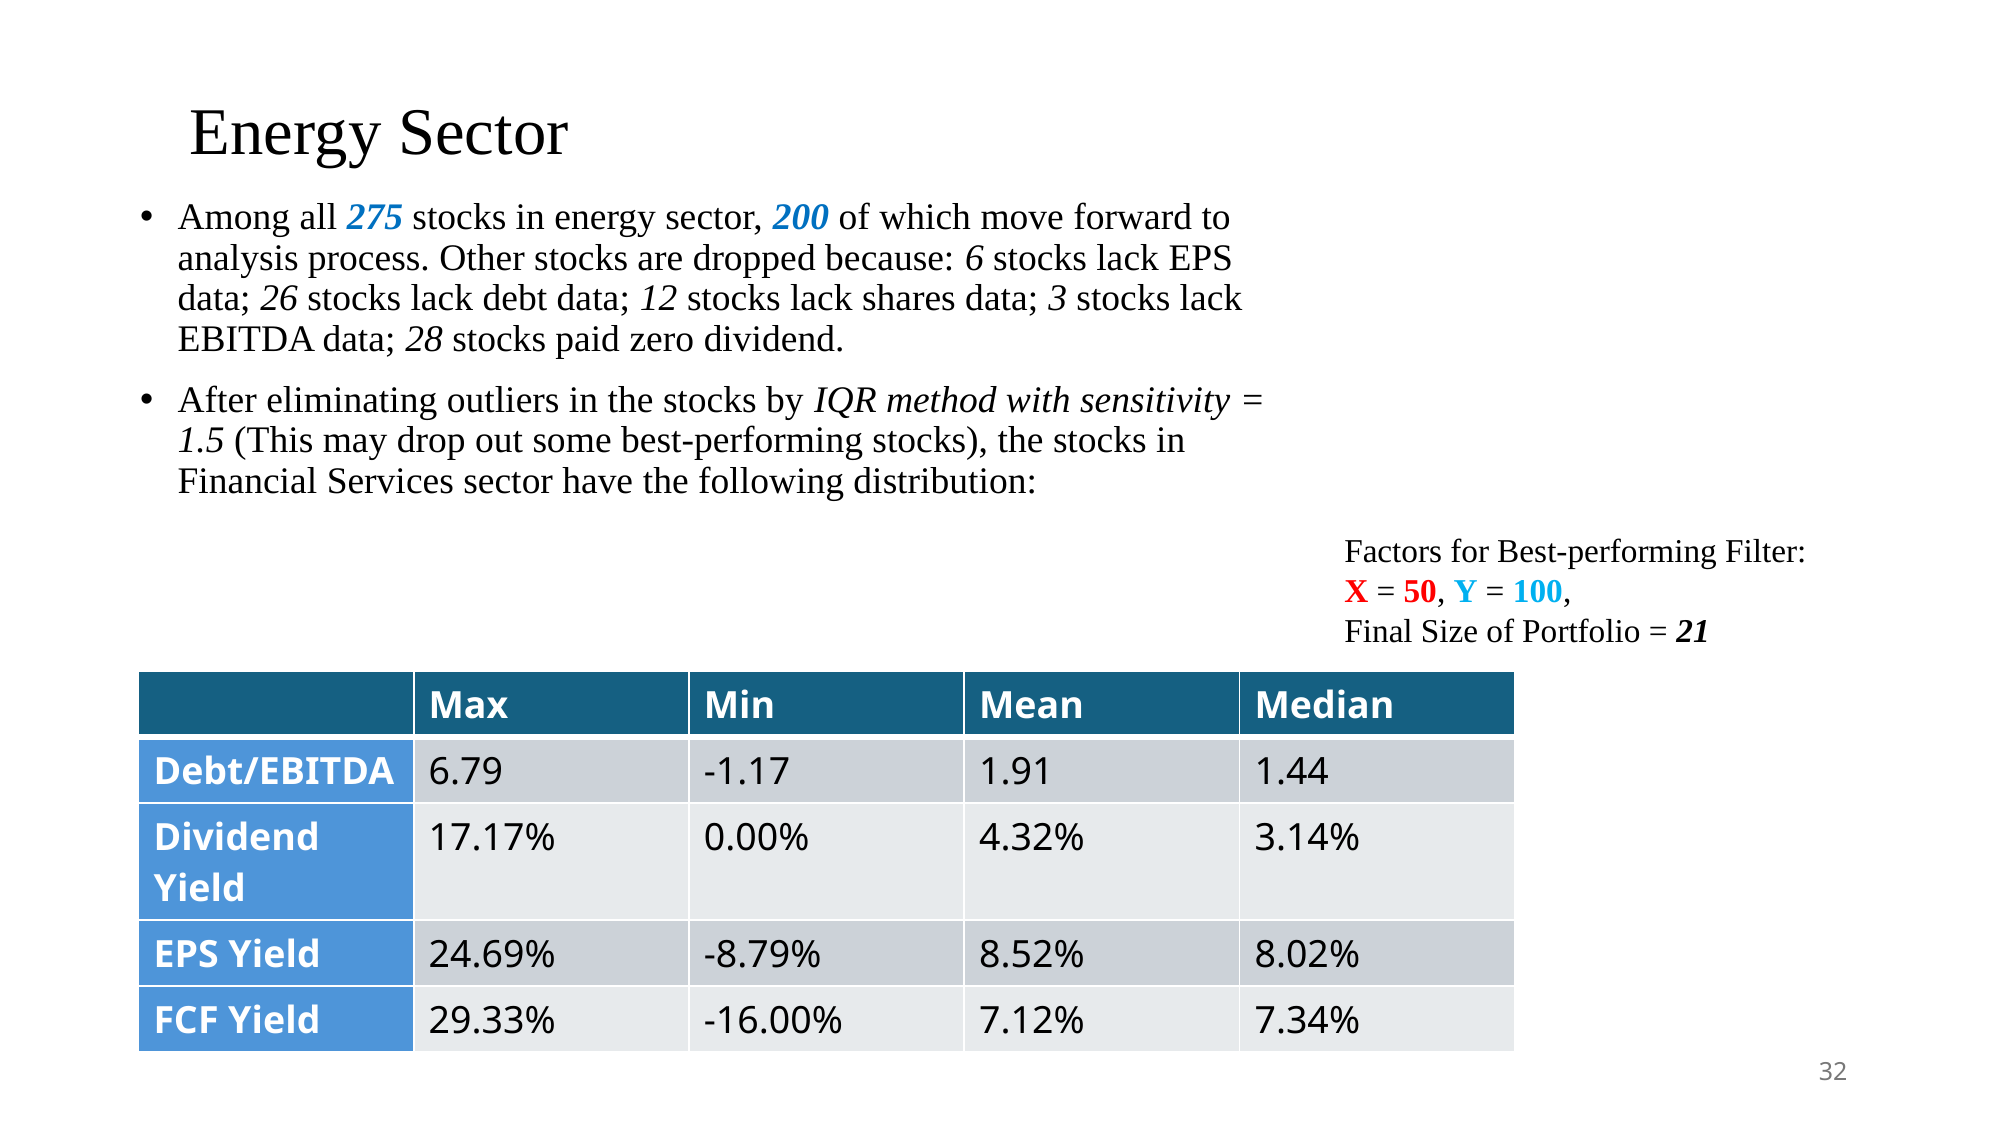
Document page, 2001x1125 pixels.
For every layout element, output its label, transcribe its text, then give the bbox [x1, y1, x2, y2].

table_cell 3.14% [1240, 804, 1514, 919]
table_cell 29.33% [415, 987, 688, 1051]
table_header Mean [965, 672, 1239, 734]
text_box Energy Sector [174, 22, 910, 189]
table_cell 6.79 [415, 740, 688, 802]
table_cell -1.17 [690, 740, 963, 802]
table_cell 0.00% [690, 804, 963, 919]
table_cell 7.34% [1240, 987, 1514, 1051]
table_cell 7.12% [965, 987, 1239, 1051]
text_box Factors for Best-performing Filter: X = 50, Y = 100, Final Size of Portfolio = 21 [1329, 521, 1864, 657]
text_box Among all 275 stocks in energy sector, 200 of which move forward to analysis process. Other stocks are dropped because: 6 stocks lack EPS data; 26 stocks lack debt data; 12 stocks lack shares data; 3 stocks lack EBITDA data; 28 stocks paid zero dividend. After eliminating outliers in the stocks by IQR method with sensitivity = 1.5 (This may drop out some best-performing stocks), the stocks in Financial Services sector have the following distribution: [125, 189, 1284, 633]
table_cell 17.17% [415, 804, 688, 919]
table_cell -8.79% [690, 921, 963, 985]
table_cell 24.69% [415, 921, 688, 985]
table_cell -16.00% [690, 987, 963, 1051]
table_cell 1.44 [1240, 740, 1514, 802]
table_cell EPS Yield [139, 921, 413, 985]
table_header Max [415, 672, 688, 734]
table_cell 8.02% [1240, 921, 1514, 985]
table_cell 8.52% [965, 921, 1239, 985]
table_cell Dividend Yield [139, 804, 413, 919]
table_cell FCF Yield [139, 987, 413, 1051]
table_cell 4.32% [965, 804, 1239, 919]
table_header Median [1240, 672, 1514, 734]
table_header [139, 672, 413, 734]
table_cell 1.91 [965, 740, 1239, 802]
slide_number 32 [1412, 1042, 1863, 1103]
table_header Min [690, 672, 963, 734]
table_cell Debt/EBITDA [139, 740, 413, 802]
